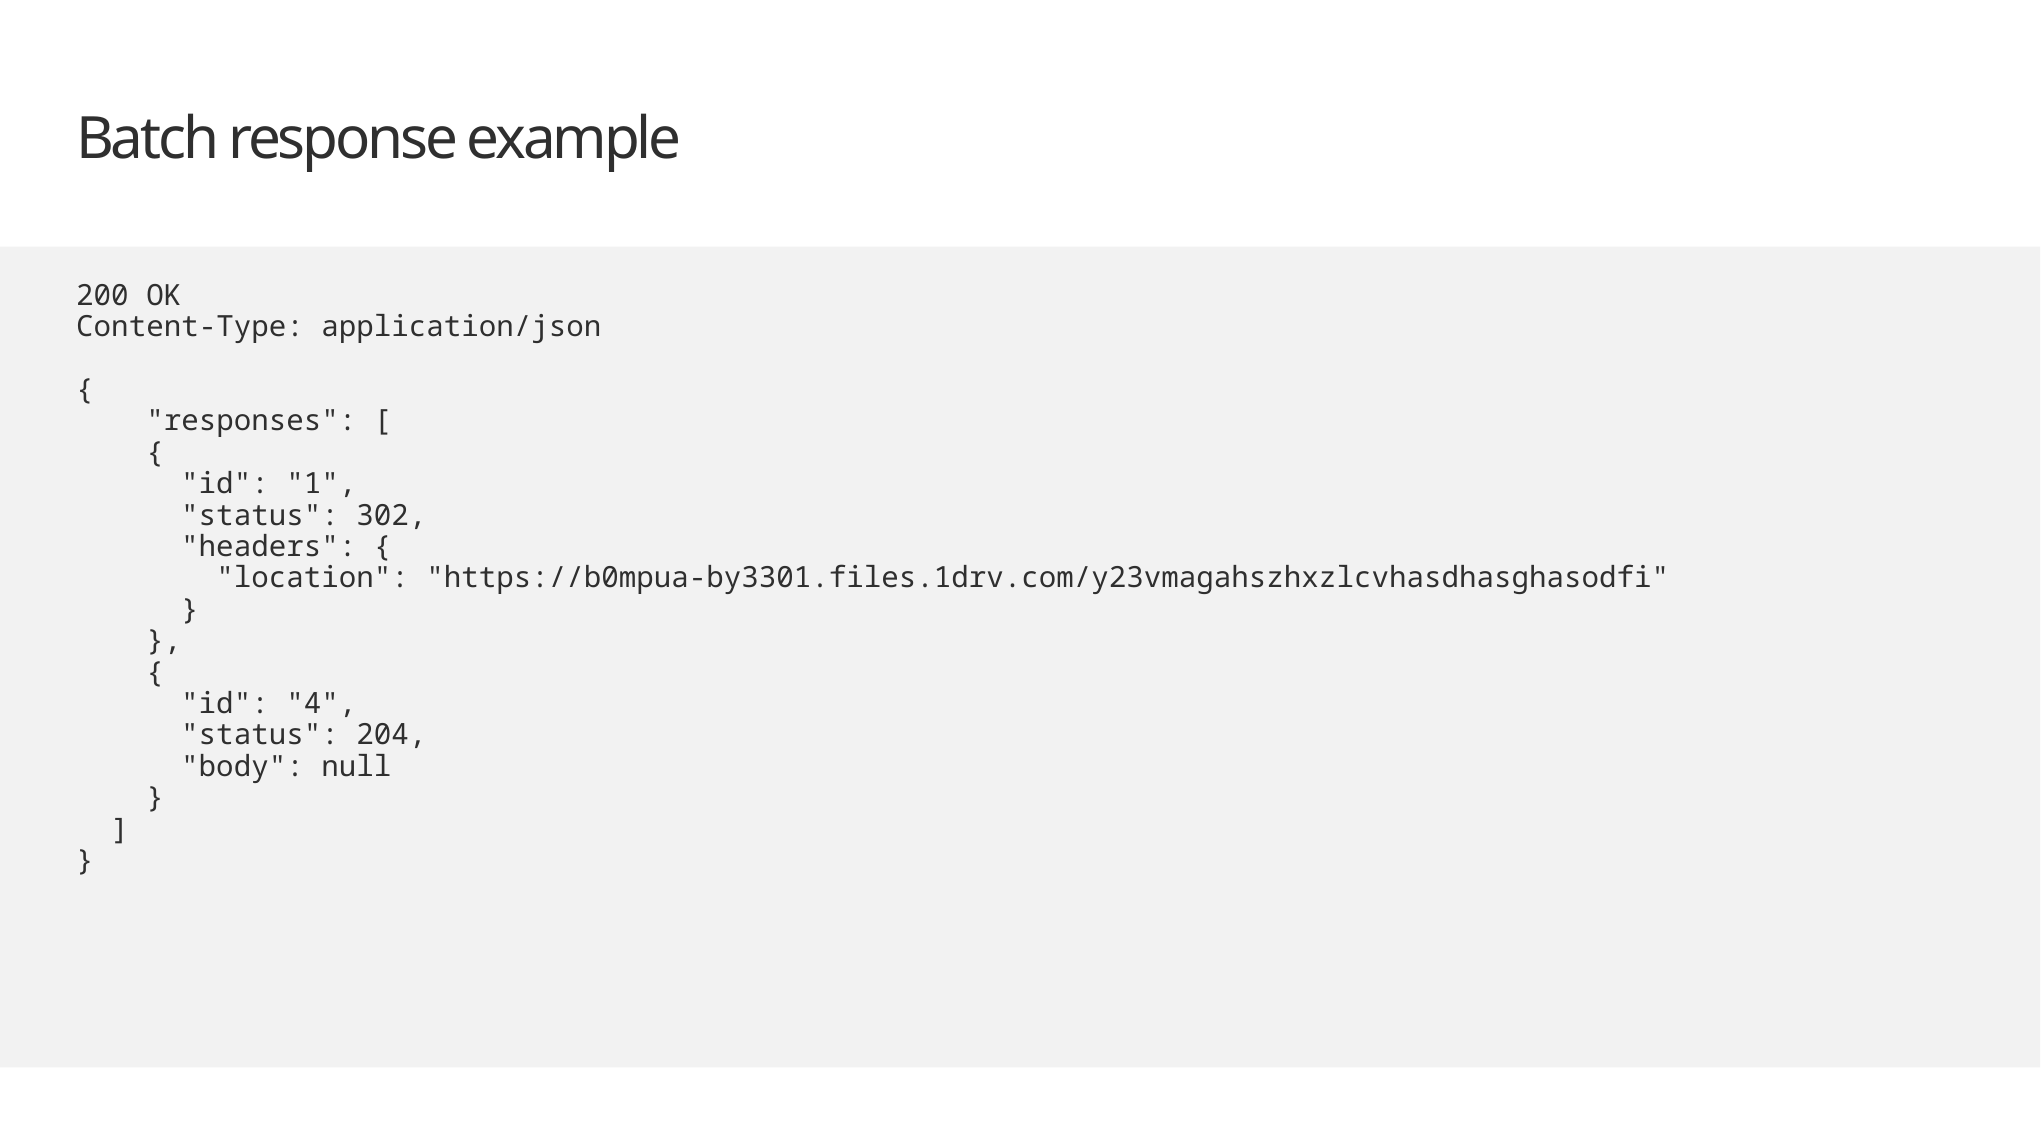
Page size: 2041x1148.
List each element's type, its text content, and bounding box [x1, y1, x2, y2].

title Batch response example [76, 103, 1969, 172]
text_box 200 OK Content-Type: application/json { "responses": [ { "id": "1", "status": 302, "headers": { "location": "https://b0mpua-by3301.files.1drv.com/y23vmagahszhxzlcvhasdhasghasodfi" } }, { "id": "4", "status": 204, "body": null } ] } [76, 280, 1728, 878]
text_box [0, 246, 2041, 1068]
